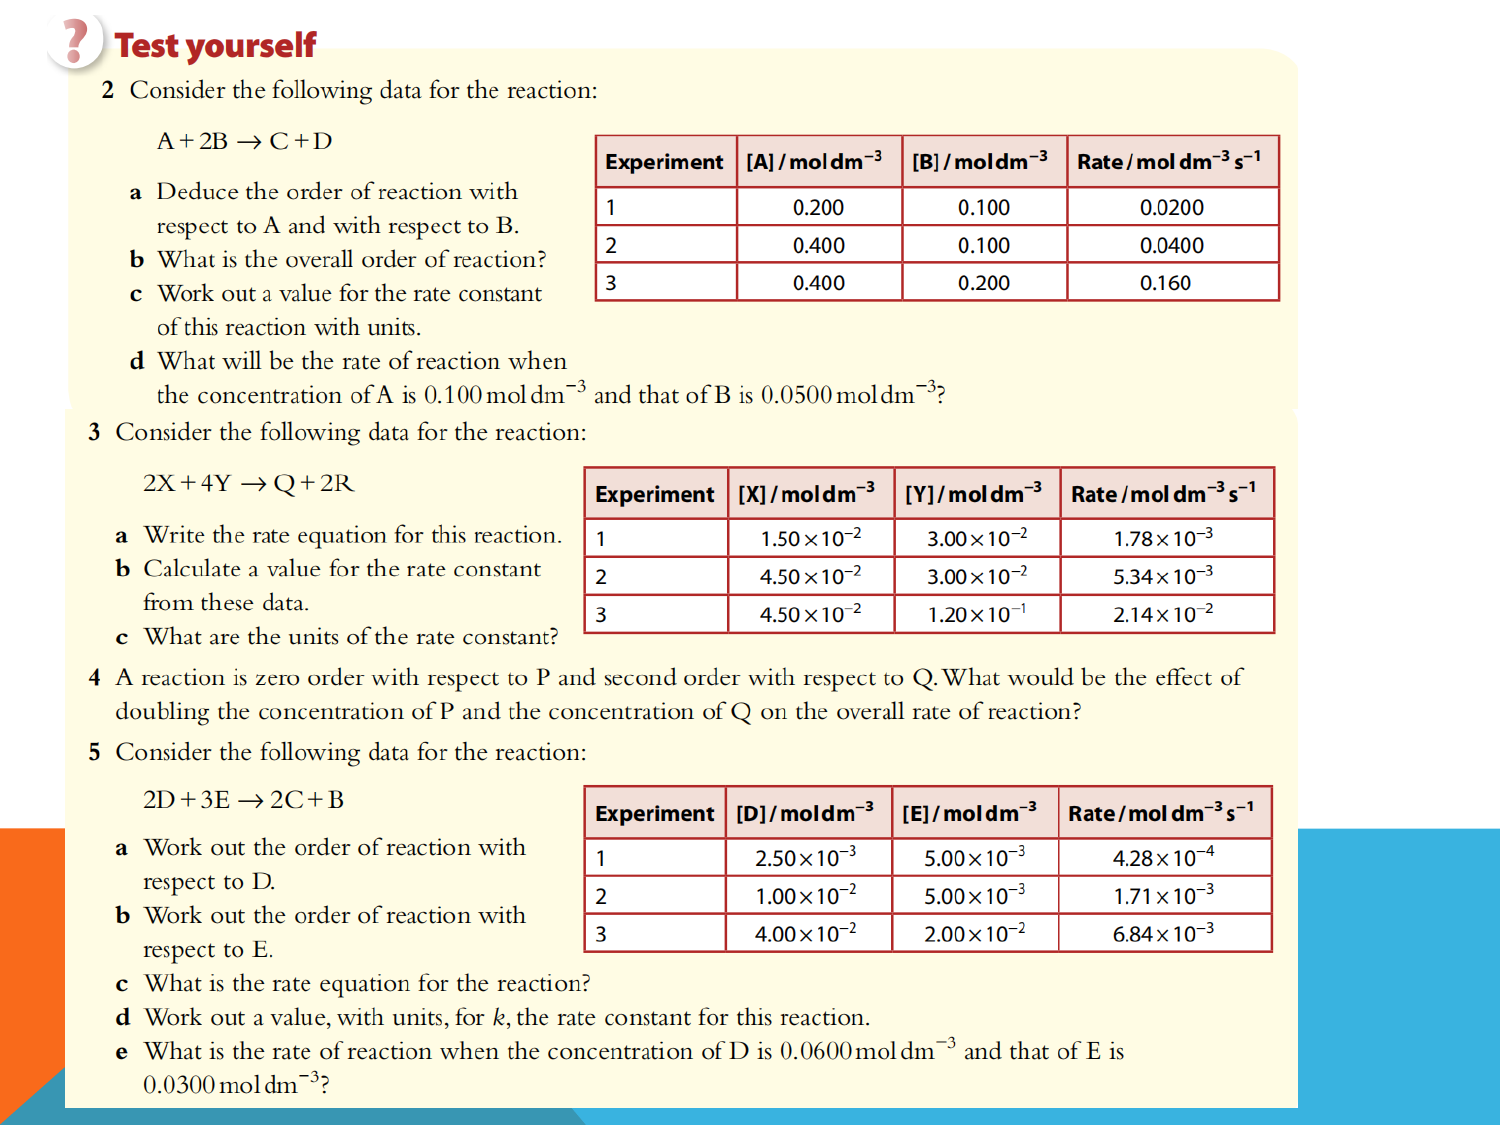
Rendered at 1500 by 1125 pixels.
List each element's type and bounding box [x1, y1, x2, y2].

picture [46, 15, 1299, 1109]
